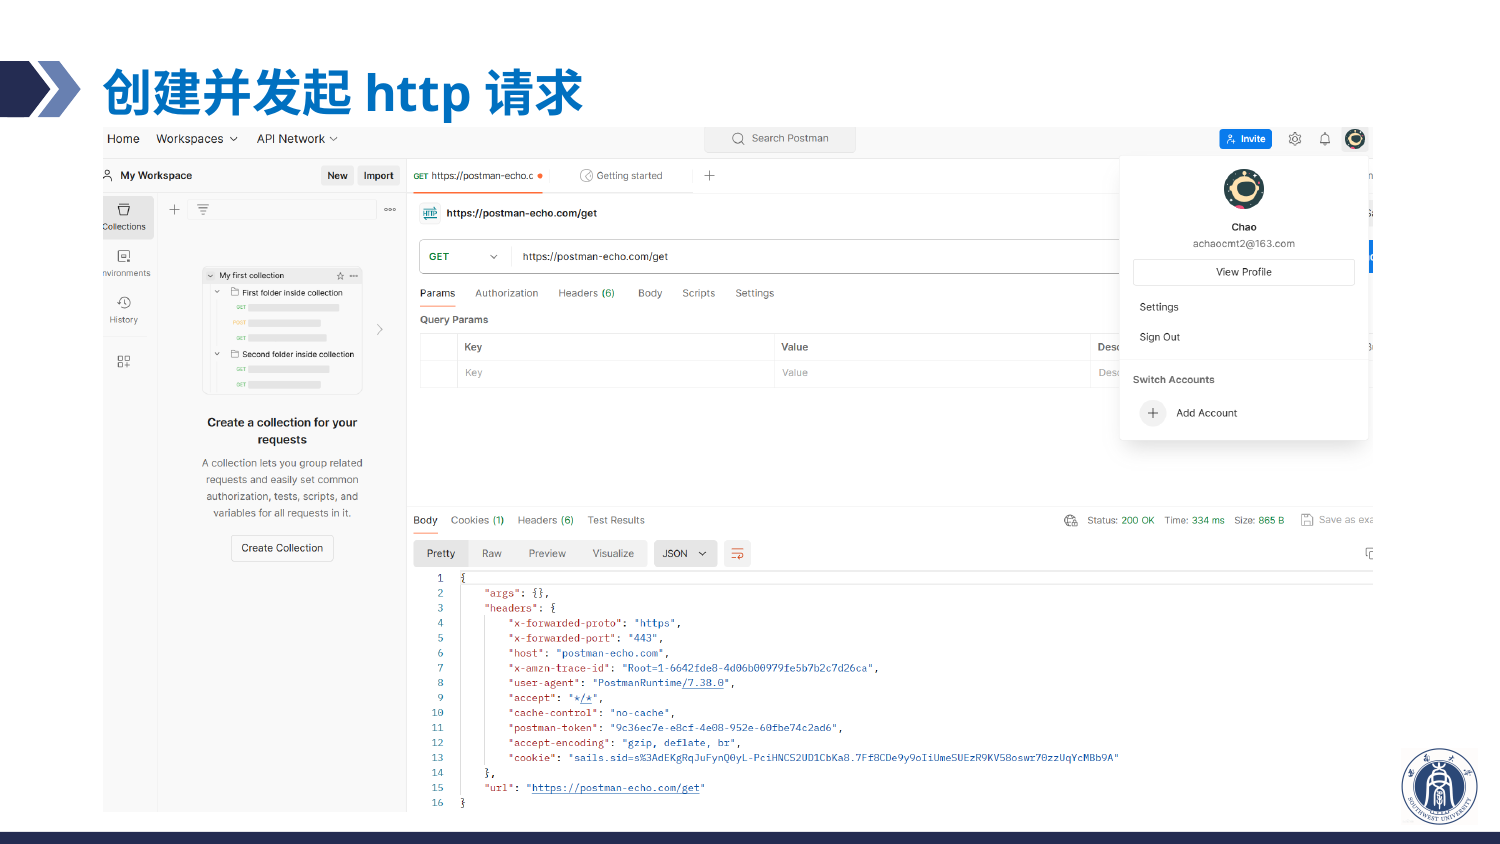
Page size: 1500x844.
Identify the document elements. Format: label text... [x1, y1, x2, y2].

picture [1401, 748, 1478, 825]
picture [103, 127, 1373, 812]
title 创建并发起http请求 [87, 51, 1426, 138]
